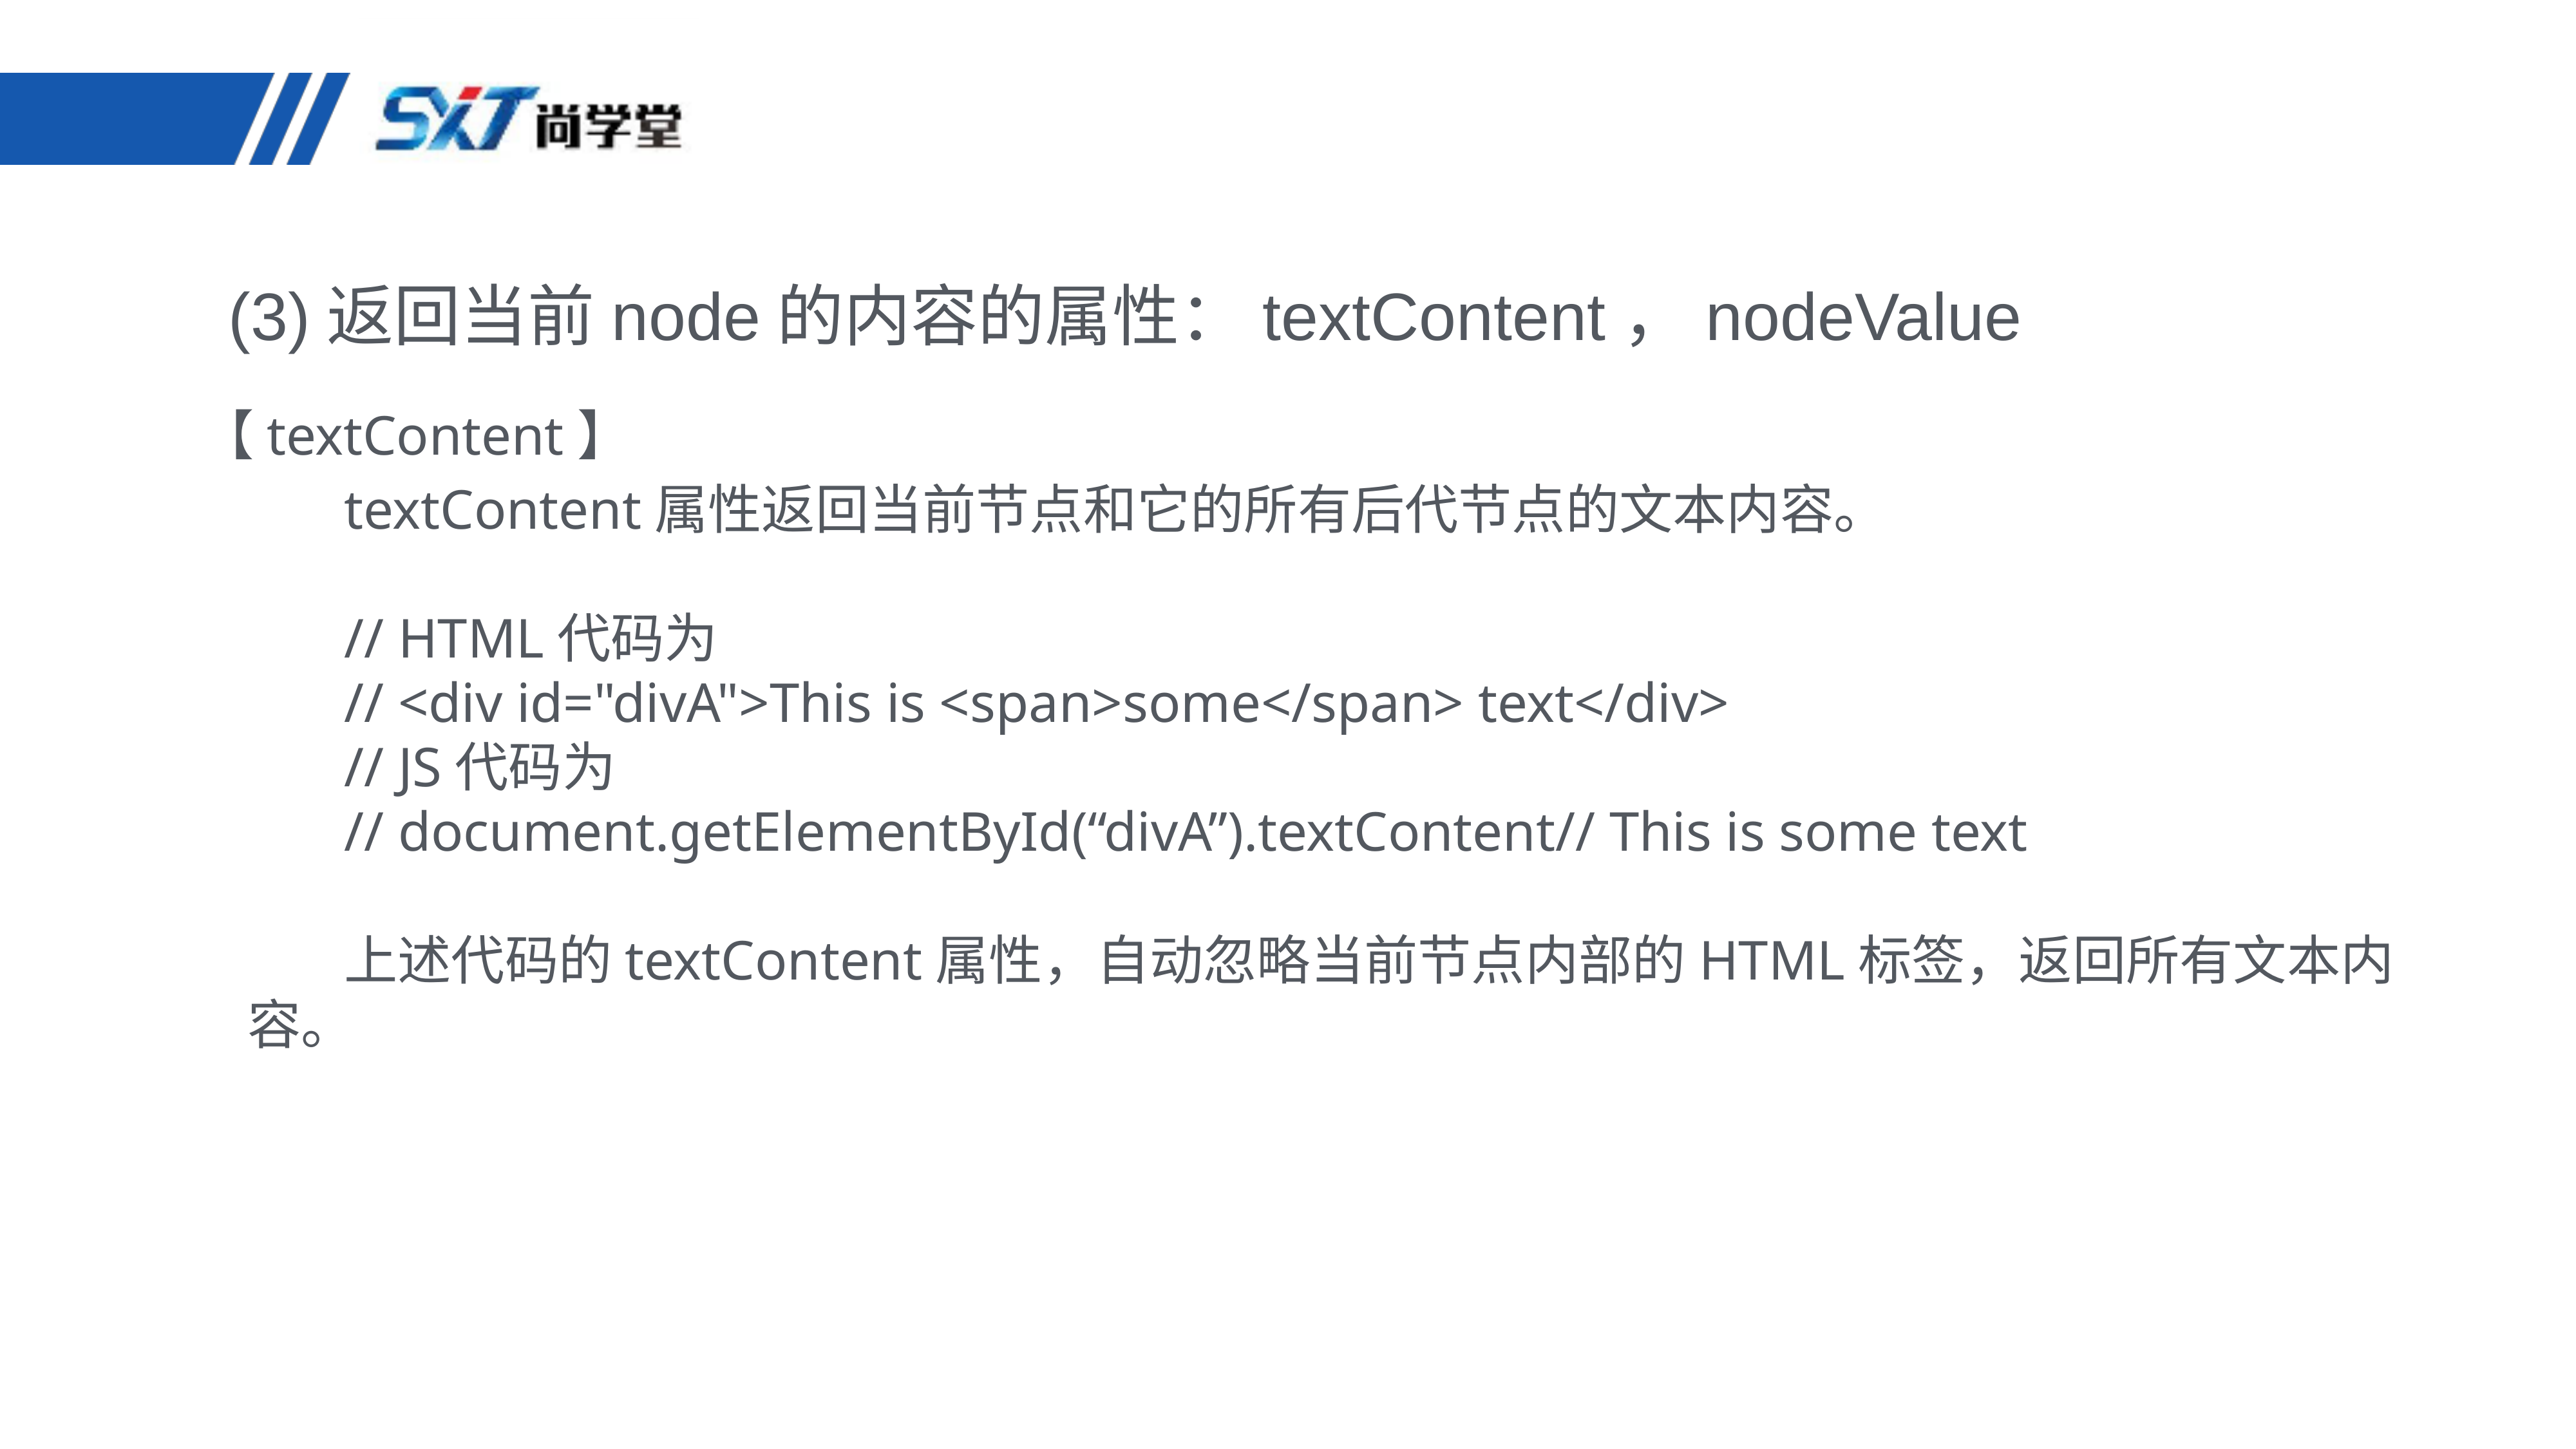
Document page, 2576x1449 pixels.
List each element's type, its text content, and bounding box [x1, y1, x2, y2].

picture [359, 17, 699, 242]
text_box (3)返回当前node的内容的属性：textContent，nodeValue [223, 268, 2352, 359]
text_box 【textContent】 [191, 396, 641, 471]
picture [0, 73, 350, 165]
text_box textContent属性返回当前节点和它的所有后代节点的文本内容。 // HTML代码为 // <div id="divA">This is <span>some</span> text</div> // JS代码为 // document.getElementById(“divA”).textContent// This is some text 上述代码的textContent属性，自动忽略当前节点内部的HTML标签，返回所有文本内容。 [238, 470, 2498, 1059]
